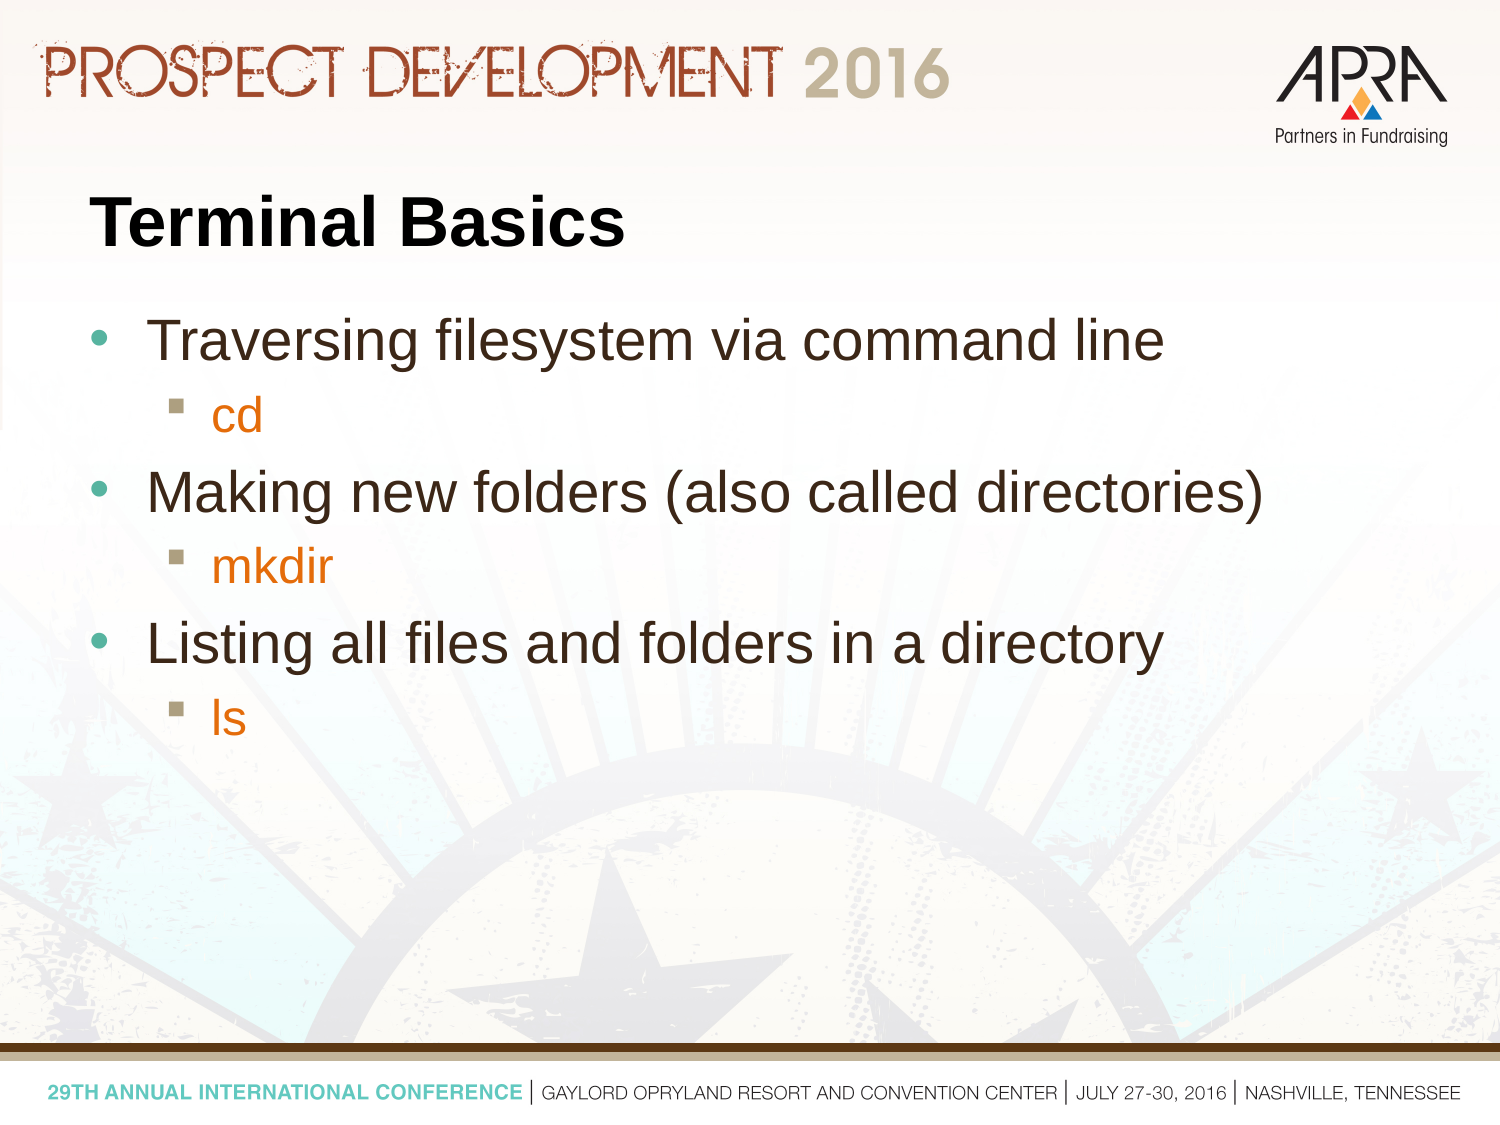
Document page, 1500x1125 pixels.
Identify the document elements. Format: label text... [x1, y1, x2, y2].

picture [0, 0, 1500, 1125]
list Traversing filesystem via command line cd Making new folders (also called directories) mkdir Listing all files and folders in a directory ls [75, 294, 1425, 1005]
title Terminal Basics [75, 168, 1425, 282]
